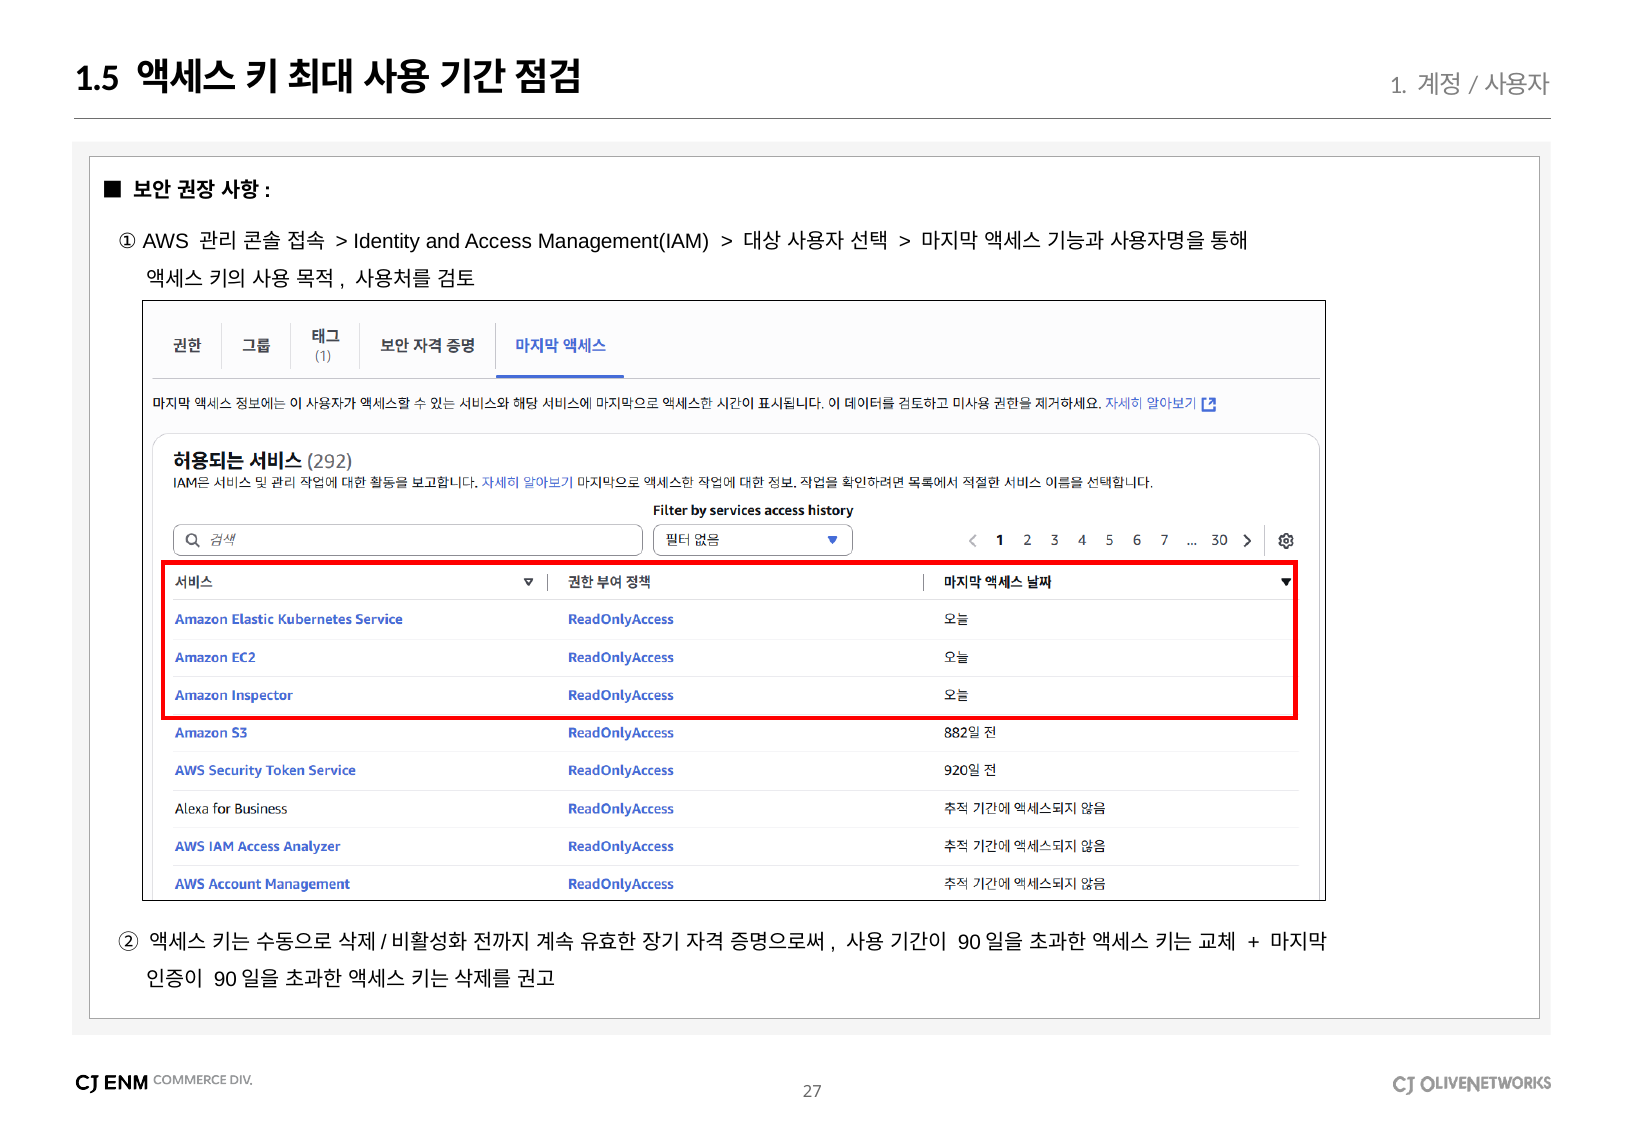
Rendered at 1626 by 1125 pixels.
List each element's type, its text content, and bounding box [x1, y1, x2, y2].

list 1.5 액세스 키 최대 사용 기간 점검 [74, 46, 1184, 111]
picture [1393, 1076, 1551, 1095]
text_box [71, 141, 1552, 1036]
list 1. 계정/사용자 [1171, 60, 1551, 98]
picture [68, 1067, 260, 1101]
picture [142, 300, 1325, 900]
text_box ② 액세스 키는 수동으로 삭제/비활성화 전까지 계속 유효한 장기 자격 증명으로써, 사용 기간이 90일을 초과한 액세스 키는 교체 + 마지막 인증이 90일을 초과한 액세스 키는 삭제를 권고 [103, 908, 1435, 1036]
text_box ■ 보안 권장 사항: [87, 169, 355, 210]
text_box ① AWS 관리 콘솔 접속 > Identity and Access Management(IAM) > 대상 사용자 선택 > 마지막 액세스 기능과 사용자명을 통해 액세스 키의 사용 목적, 사용처를 검토 [103, 208, 1435, 298]
text_box [88, 155, 1540, 1019]
